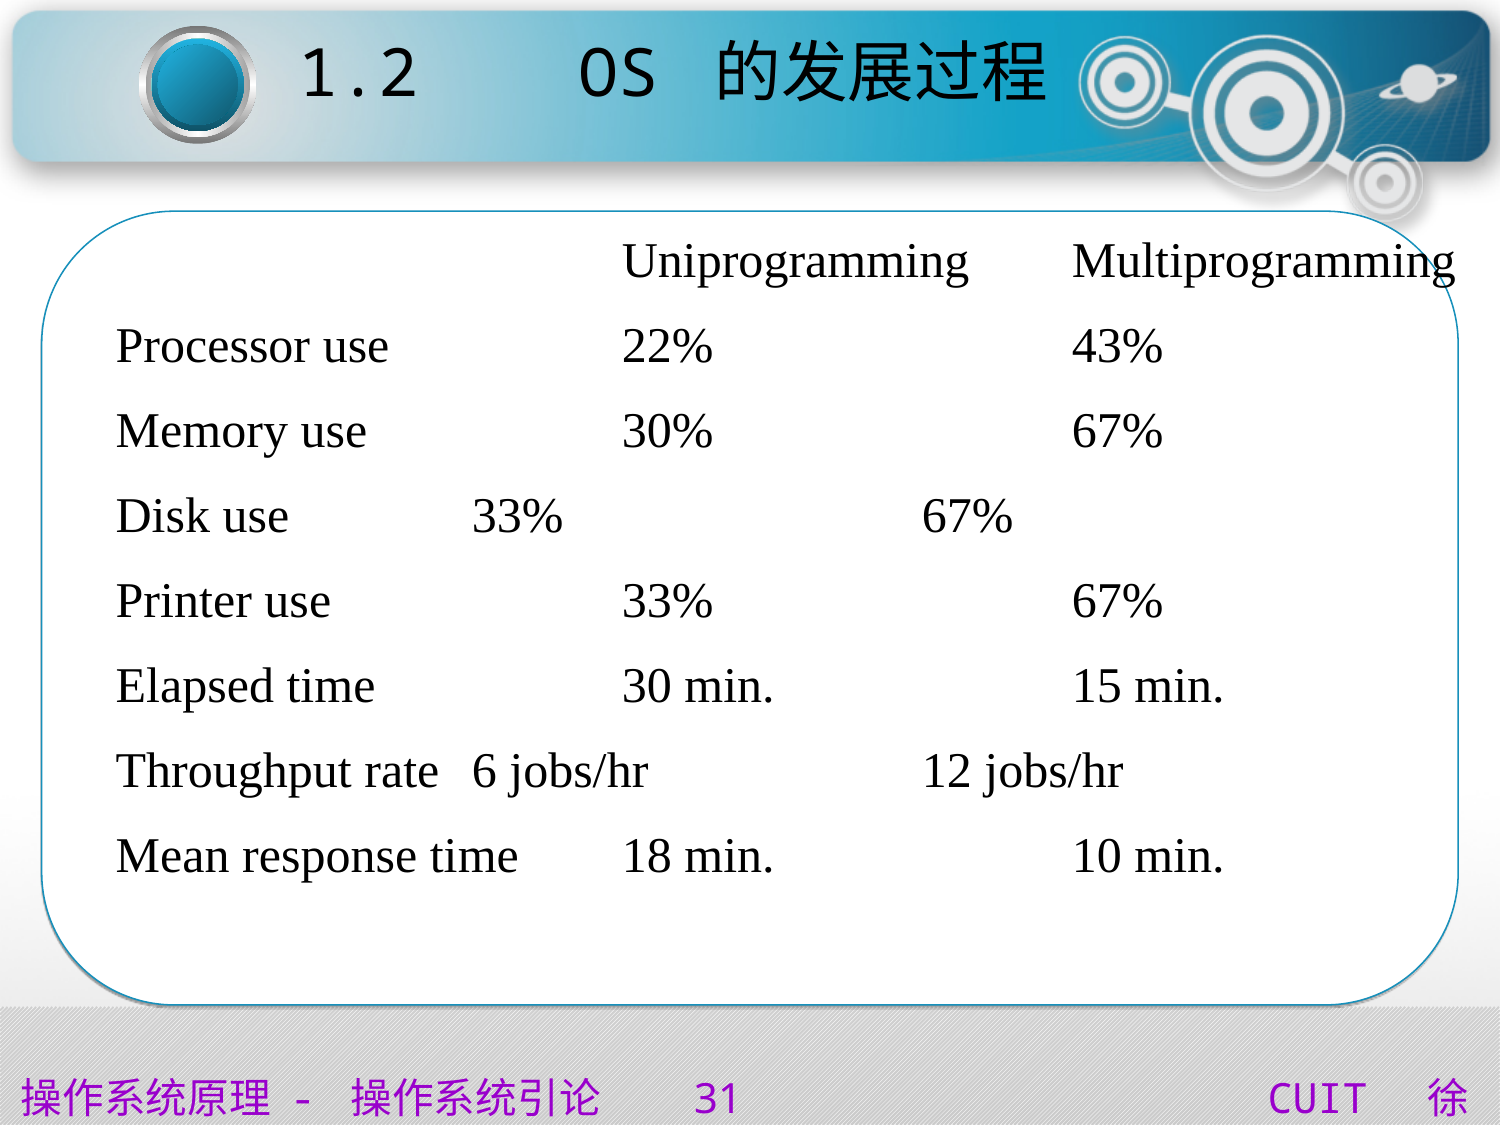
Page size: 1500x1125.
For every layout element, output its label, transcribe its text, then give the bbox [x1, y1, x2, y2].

picture [0, 0, 1500, 1006]
text_box 1.2 OS 的发展过程 [283, 22, 1063, 118]
list Uniprogramming Multiprogramming Processor use 22% 43% Memory use 30% 67% Disk use 33% 67% Printer use 33% 67% Elapsed time 30 min. 15 min. Throughput rate 6 jobs/hr 12 jobs/hr Mean response time 18 min. 10 min. [100, 219, 1483, 1125]
